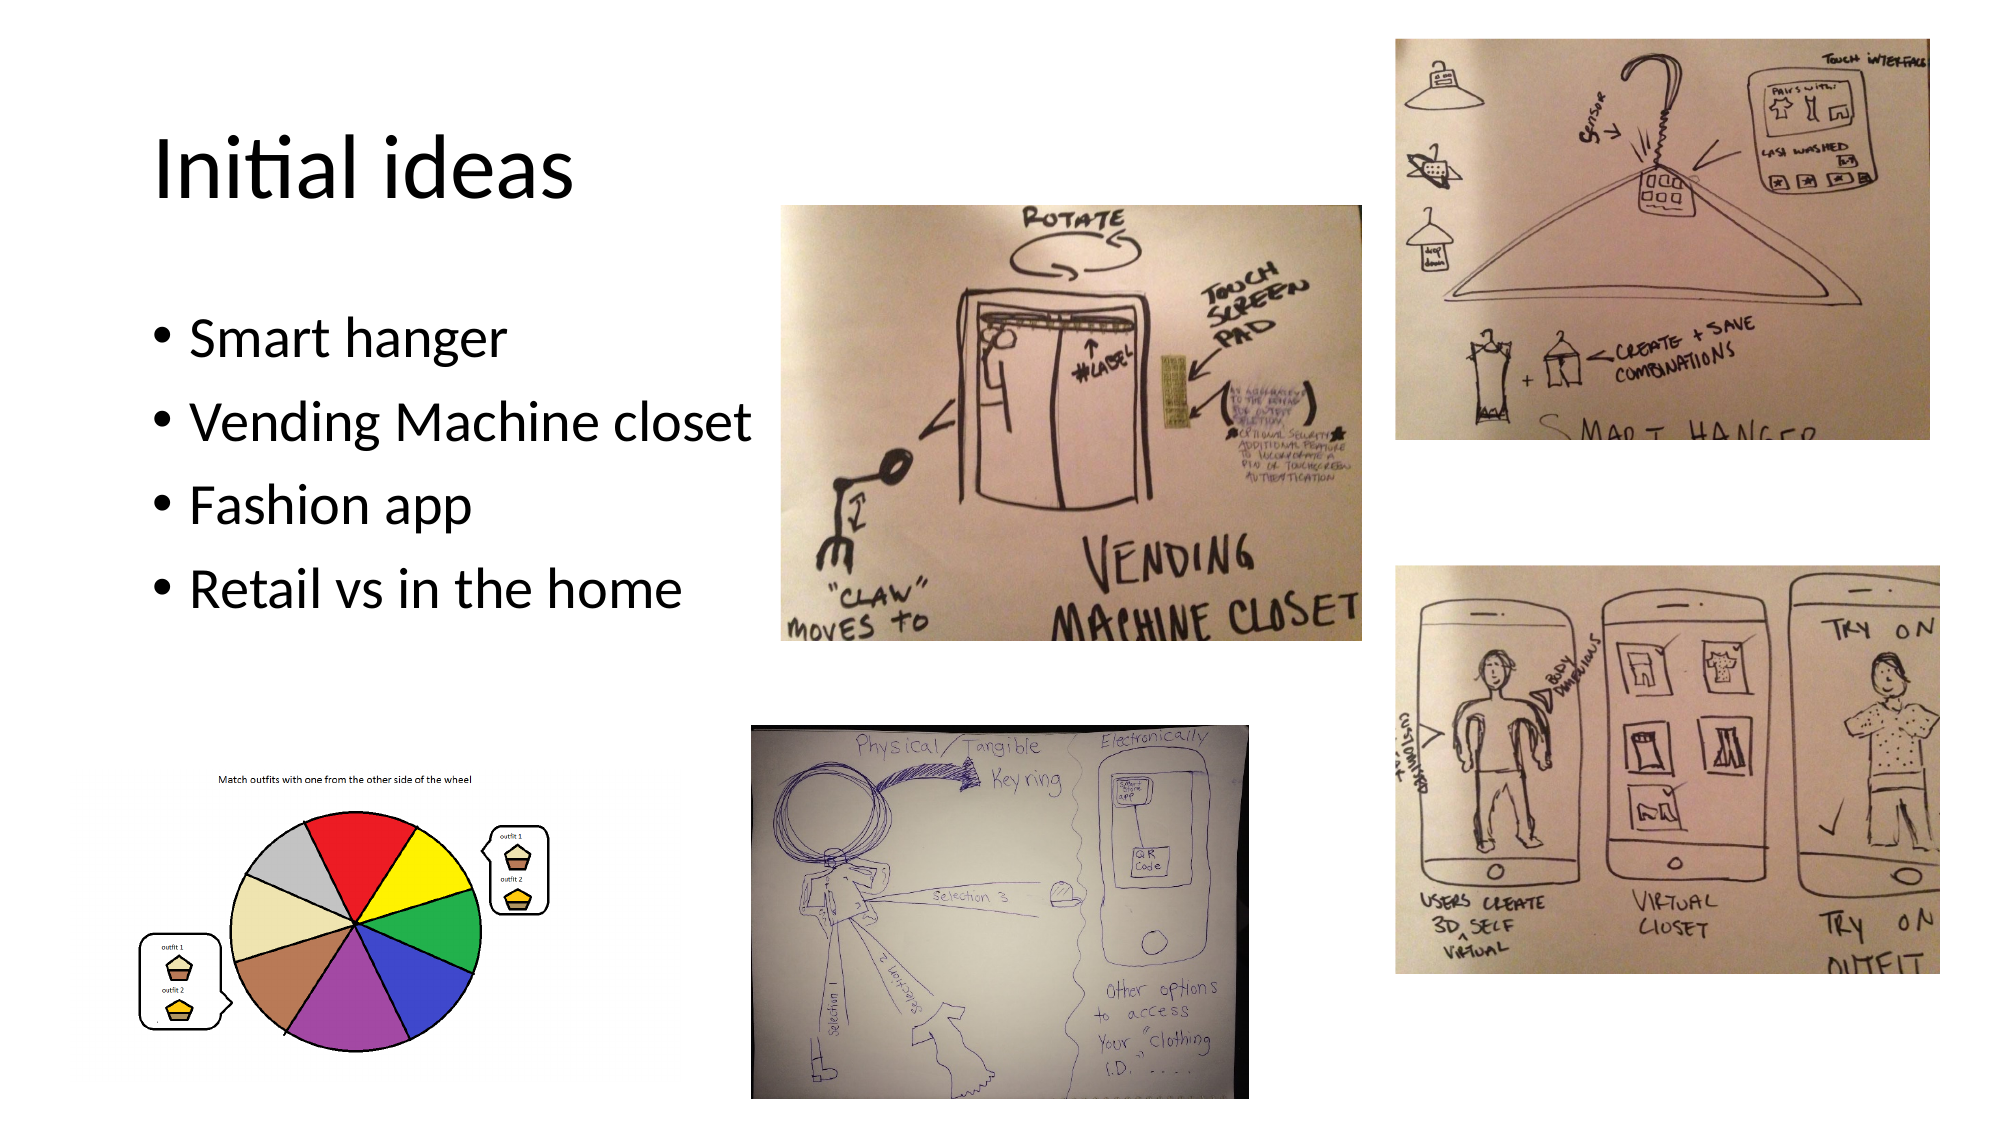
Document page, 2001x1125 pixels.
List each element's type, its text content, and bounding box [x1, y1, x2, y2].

title Initial ideas [137, 59, 1395, 278]
picture [751, 725, 1249, 1099]
picture [1396, 0, 1939, 1042]
list Smart hanger Vending Machine closet Fashion app Retail vs in the home [137, 299, 1457, 1014]
picture [781, 131, 1361, 714]
picture [70, 769, 682, 1082]
